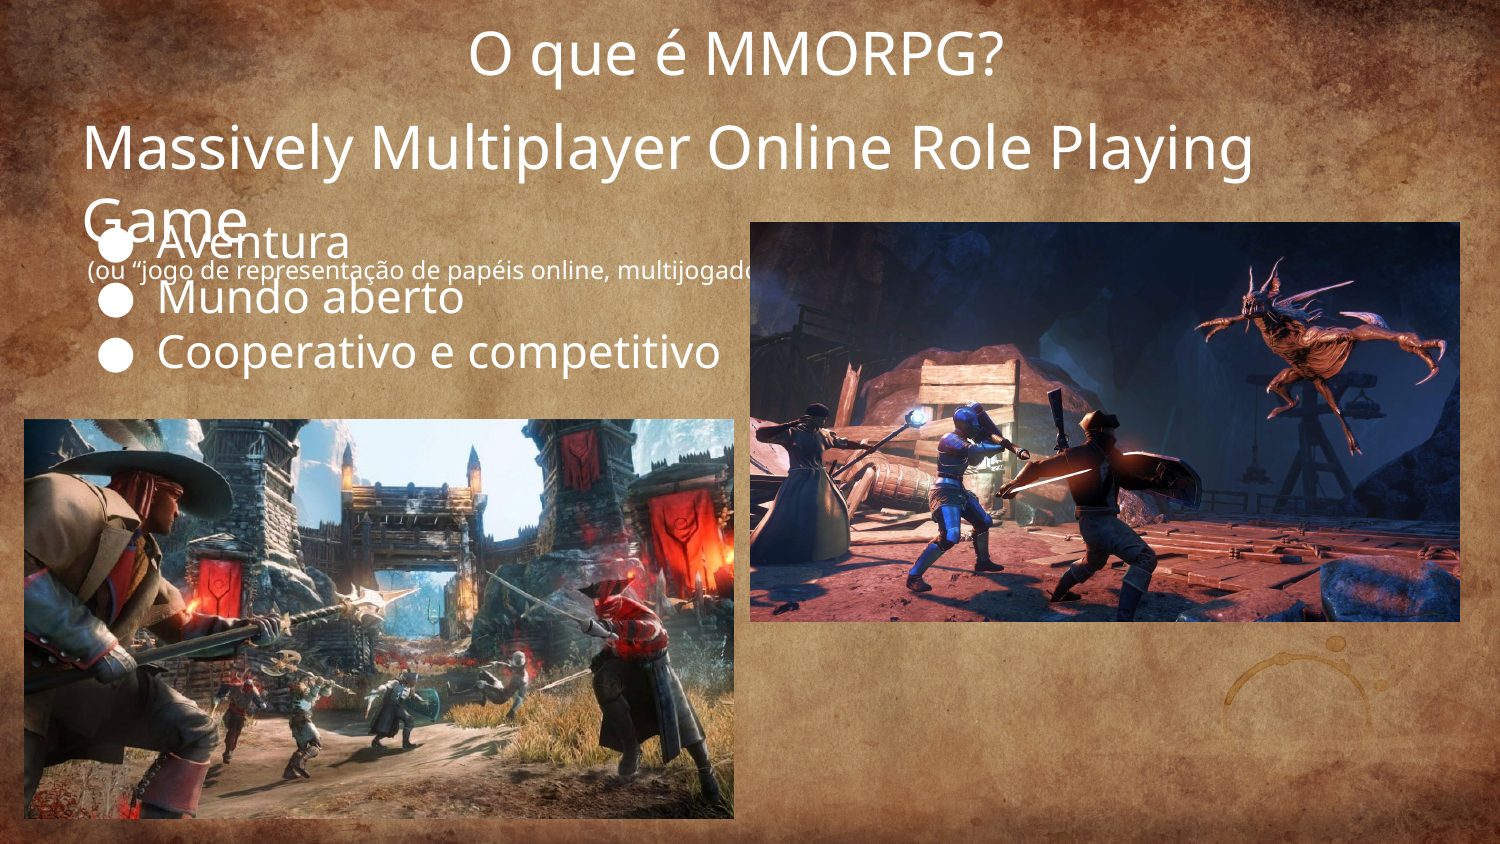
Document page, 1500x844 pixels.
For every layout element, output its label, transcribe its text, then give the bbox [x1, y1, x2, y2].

text_box Aventura Mundo aberto Cooperativo e competitivo [66, 197, 899, 393]
picture [0, 0, 1500, 844]
text_box Massively Multiplayer Online Role Playing Game (ou “jogo de representação de papéis online, multijogador em massa”, em tradução livre) [66, 94, 1434, 220]
text_box O que é MMORPG? [452, 0, 1048, 94]
